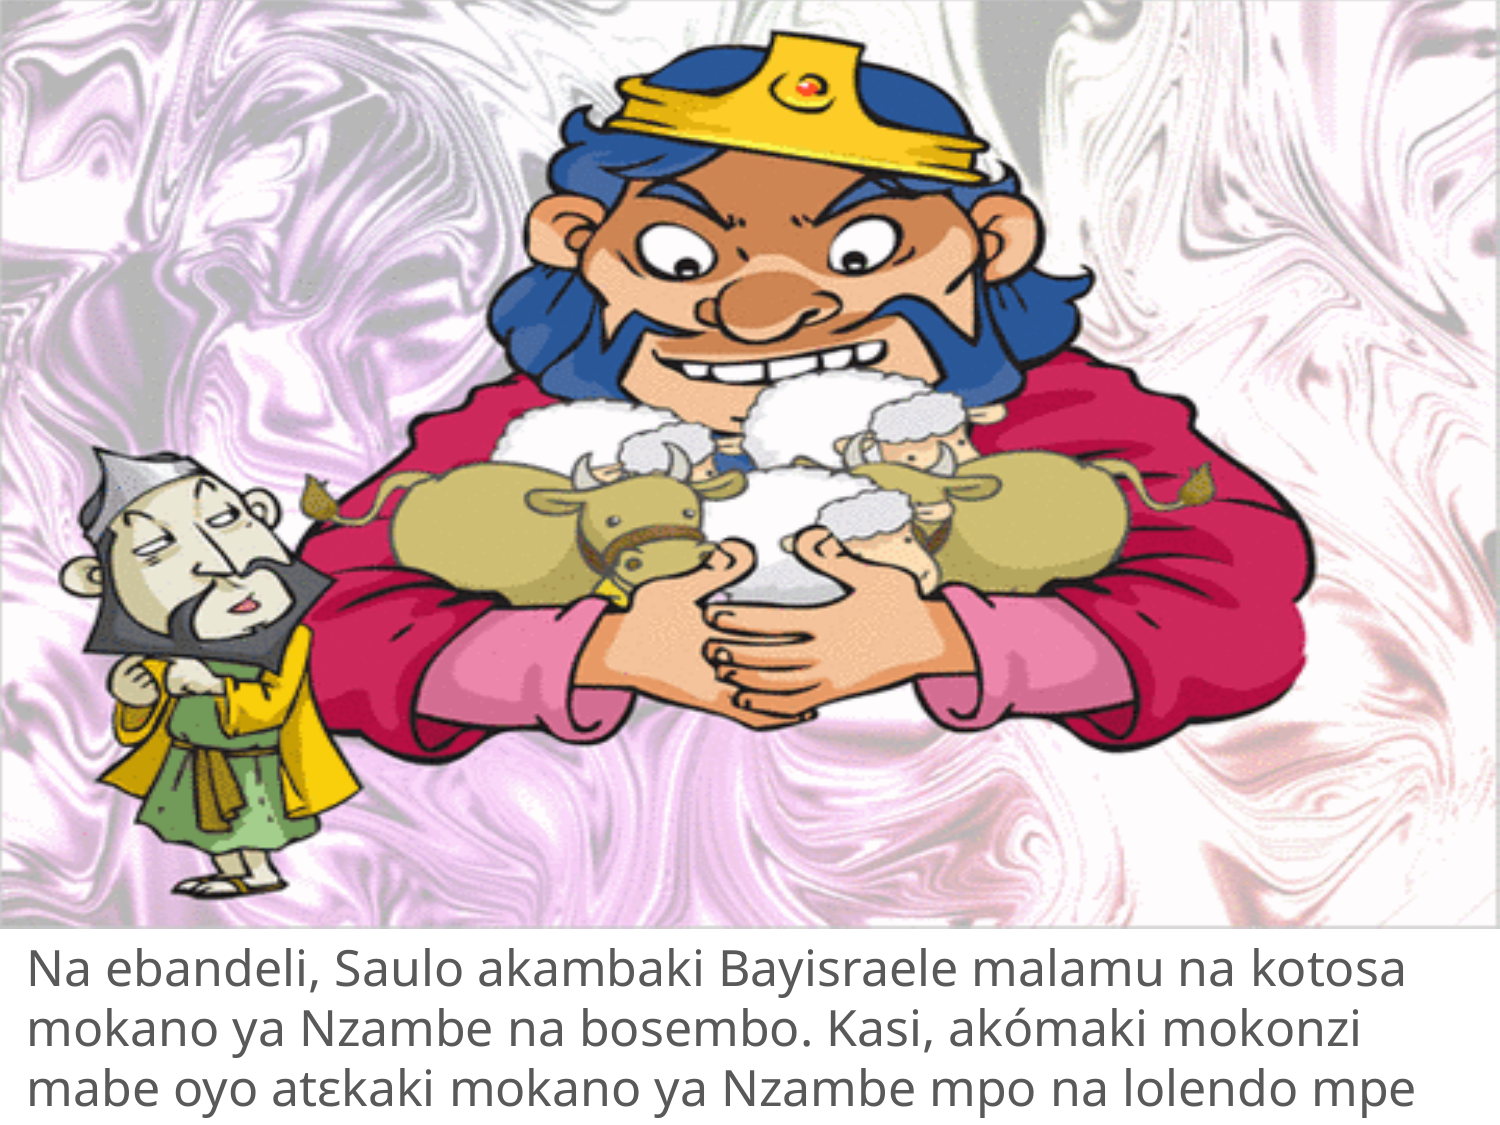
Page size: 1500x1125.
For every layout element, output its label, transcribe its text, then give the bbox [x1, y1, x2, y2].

picture [0, 0, 1500, 929]
text_box Na ebandeli, Saulo akambaki Bayisraele malamu na kotosa mokano ya Nzambe na bosembo. Kasi, akómaki mokonzi mabe oyo atɛkaki mokano ya Nzambe mpo na lolendo mpe lolendo na ye. [11, 937, 1483, 1125]
